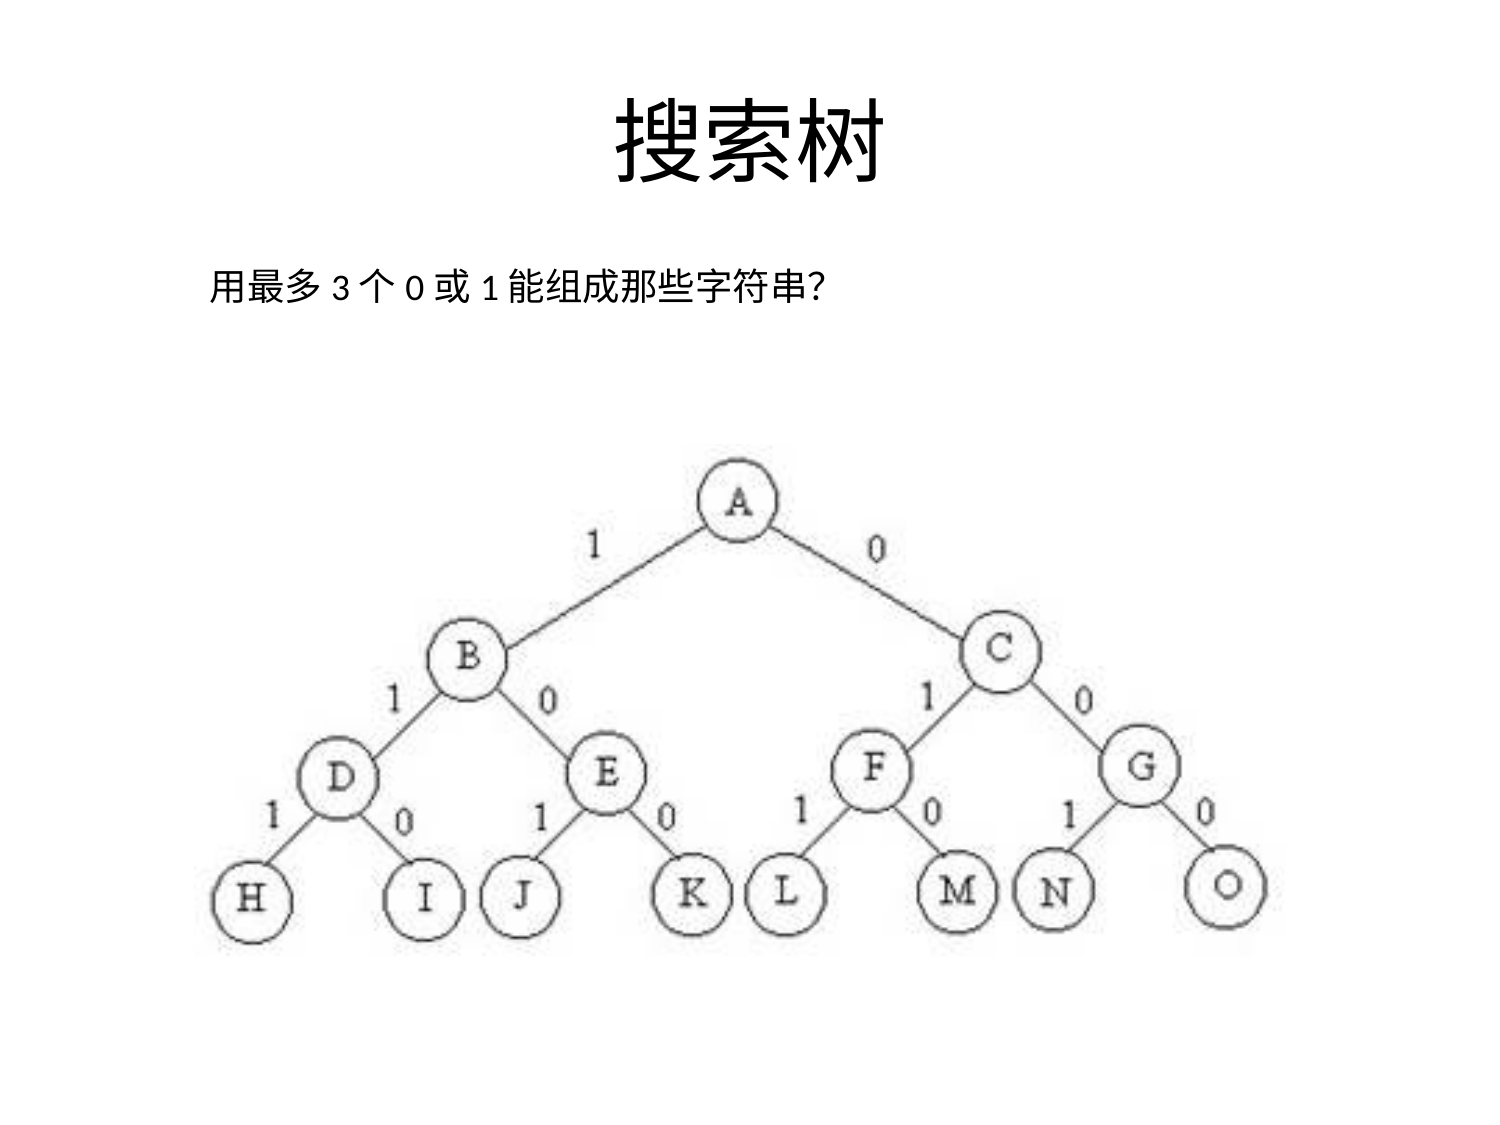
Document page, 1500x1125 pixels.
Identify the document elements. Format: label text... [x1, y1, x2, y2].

text_box 用最多3个0或1能组成那些字符串？ [194, 255, 1258, 315]
title 搜索树 [75, 45, 1425, 233]
picture [194, 444, 1288, 965]
